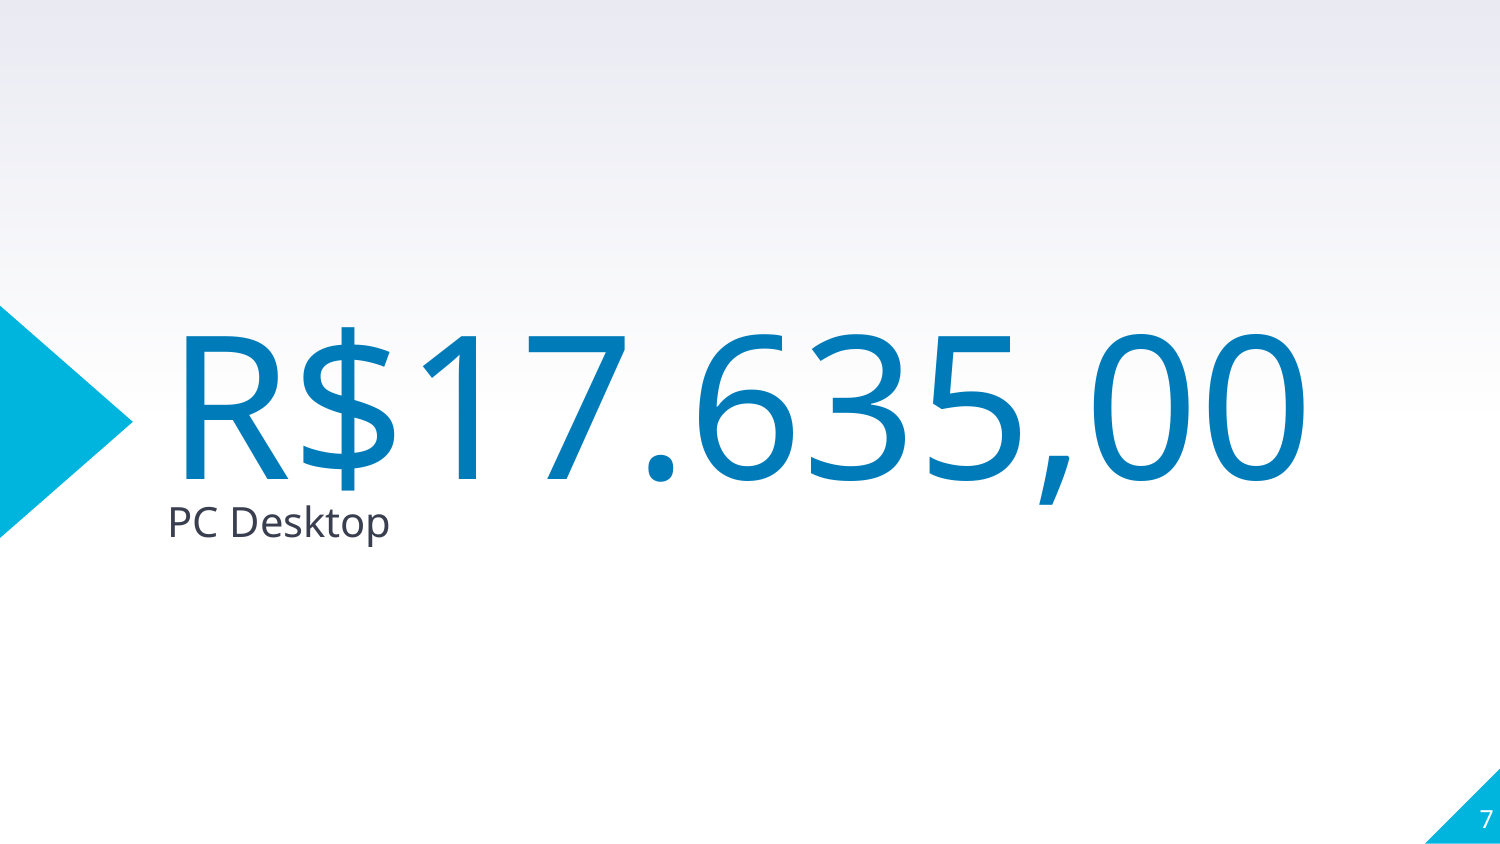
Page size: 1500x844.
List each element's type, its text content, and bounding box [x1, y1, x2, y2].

title R$17.635,00 [167, 305, 1388, 490]
text_box [0, 305, 133, 538]
slide_number 7 [1418, 760, 1494, 838]
subtitle PC Desktop [167, 490, 1388, 620]
